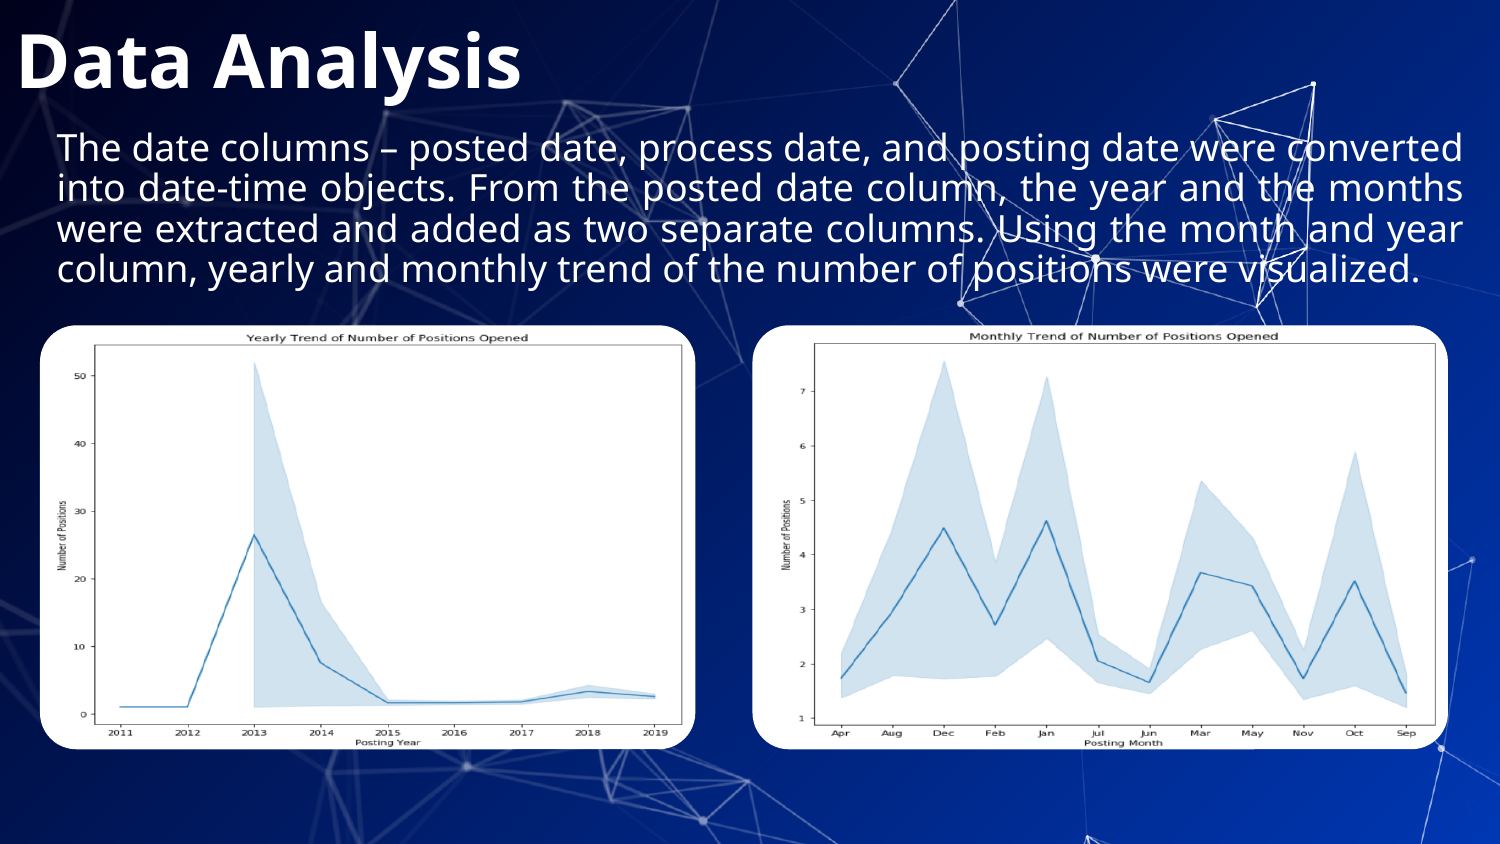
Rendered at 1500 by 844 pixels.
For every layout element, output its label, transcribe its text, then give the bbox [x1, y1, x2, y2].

title Data Analysis [15, 10, 1004, 104]
list The date columns – posted date, process date, and posting date were converted into date-time objects. From the posted date column, the year and the months were extracted and added as two separate columns. Using the month and year column, yearly and monthly trend of the number of positions were visualized. [39, 128, 1465, 681]
picture [0, 0, 1500, 844]
slide_number 9 [1391, 779, 1482, 844]
